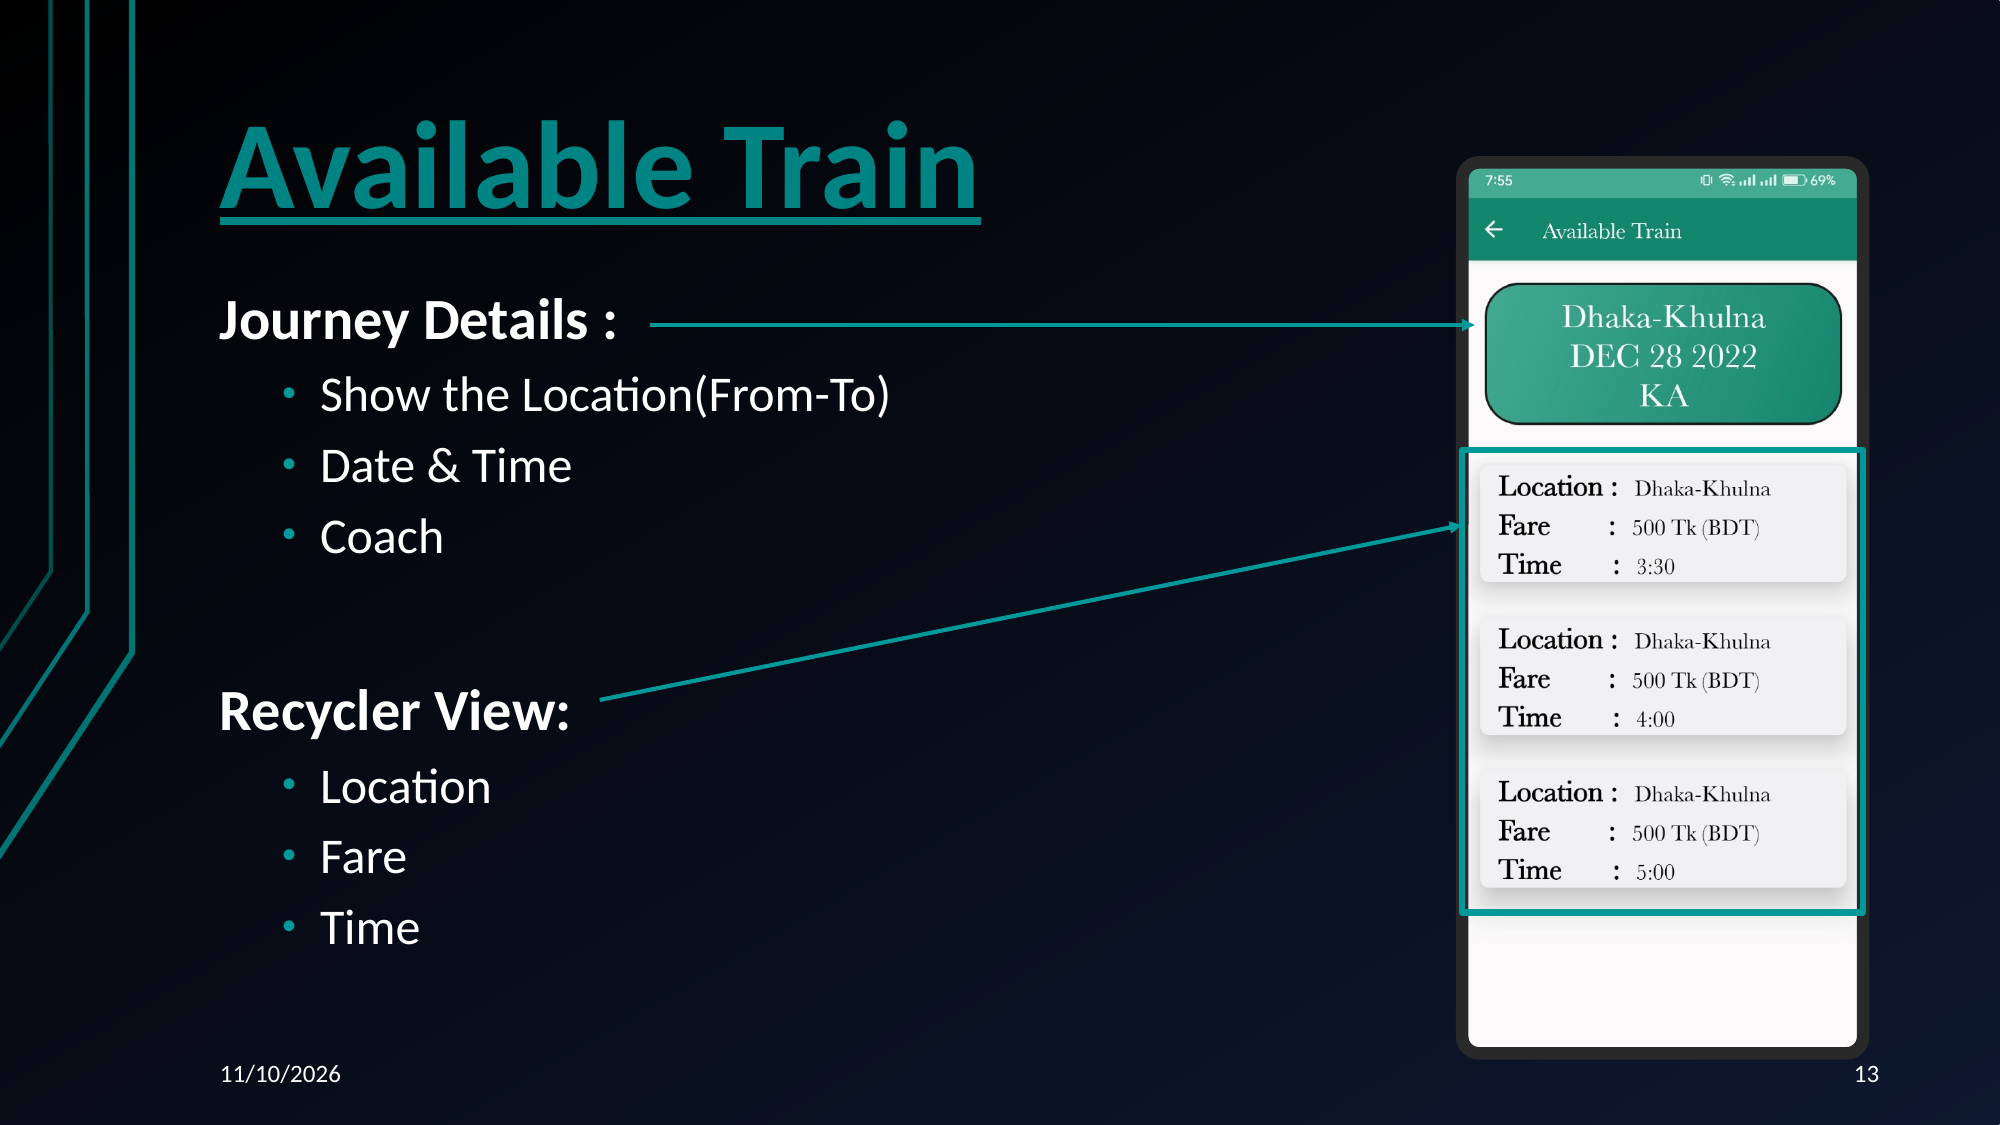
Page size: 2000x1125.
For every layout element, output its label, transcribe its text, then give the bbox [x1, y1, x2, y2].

list Journey Details : Show the Location(From-To) Date & Time Coach Recycler View: Location Fare Time [199, 279, 963, 988]
title Available Train [199, 45, 1900, 246]
picture [1461, 162, 1864, 1054]
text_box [599, 524, 1463, 701]
slide_number 13 [1732, 1042, 1900, 1103]
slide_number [199, 1042, 567, 1103]
